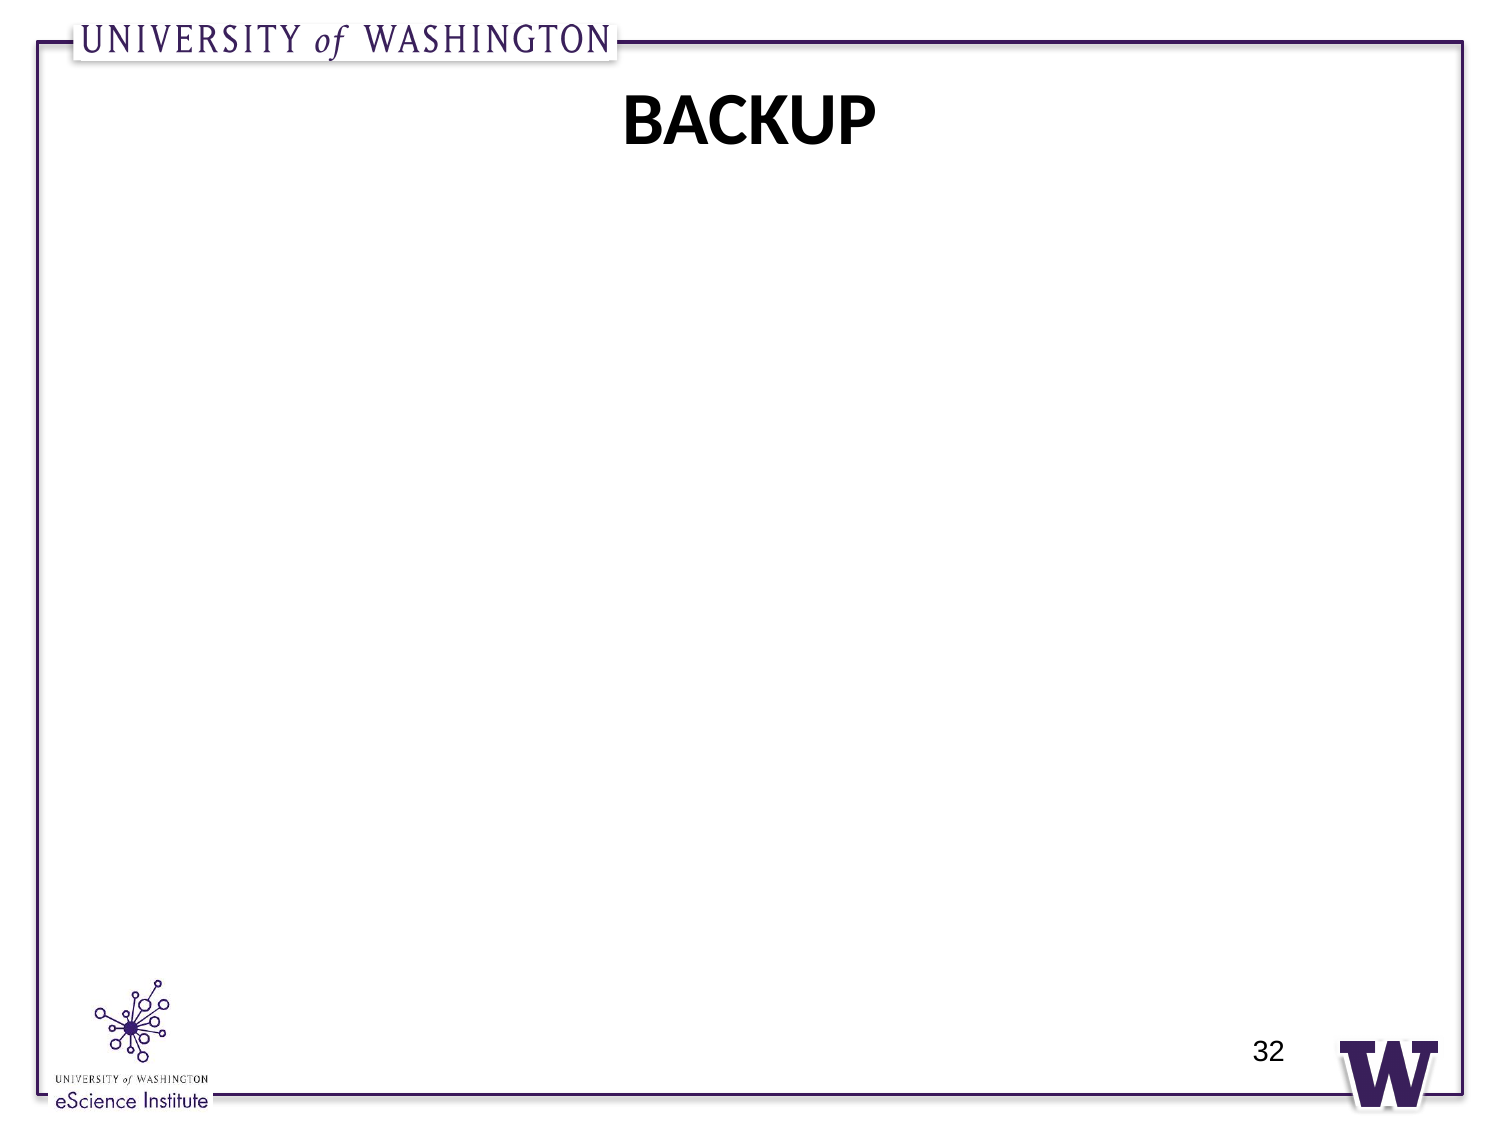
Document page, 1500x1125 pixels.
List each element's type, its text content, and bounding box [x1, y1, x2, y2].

picture [48, 978, 213, 1113]
picture [1340, 1041, 1438, 1107]
picture [81, 24, 609, 61]
title BACKUP [75, 62, 1425, 200]
slide_number 32 [1237, 1025, 1325, 1085]
